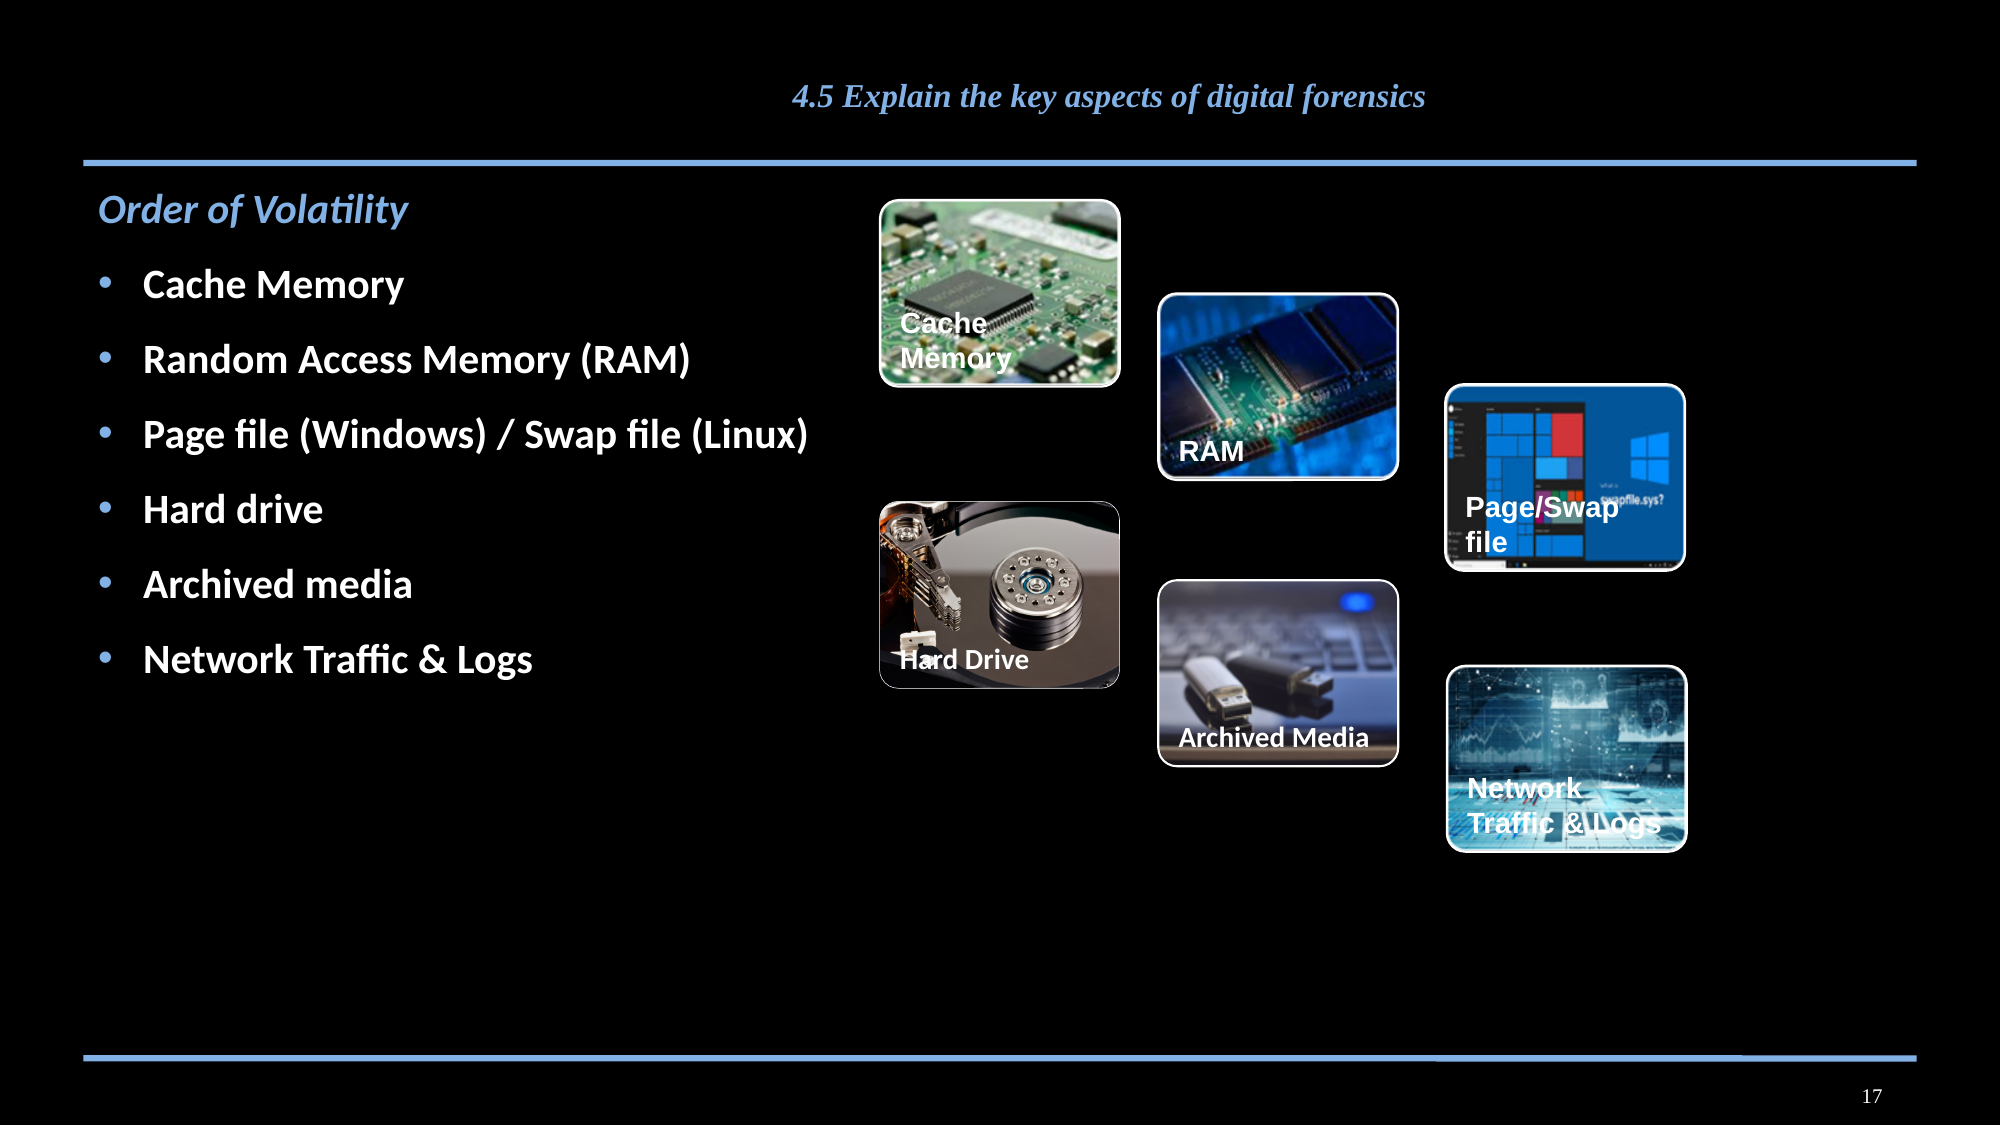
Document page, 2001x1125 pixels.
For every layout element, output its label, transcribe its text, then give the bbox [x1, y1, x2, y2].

list Order of Volatility Cache Memory Random Access Memory (RAM) Page file (Windows) / Swap file (Linux) Hard drive Archived media Network Traffic & Logs [83, 174, 1917, 1050]
text_box Cache Memory [878, 198, 1121, 388]
text_box Hard Drive [878, 500, 1121, 690]
title 4.5 Explain the key aspects of digital forensics [300, 12, 1920, 175]
text_box Page/Swap file [1444, 383, 1687, 572]
text_box Network Traffic & Logs [1445, 664, 1688, 853]
text_box RAM [1157, 292, 1400, 482]
text_box Archived Media [1157, 579, 1400, 768]
slide_number 17 [1746, 1070, 1998, 1121]
